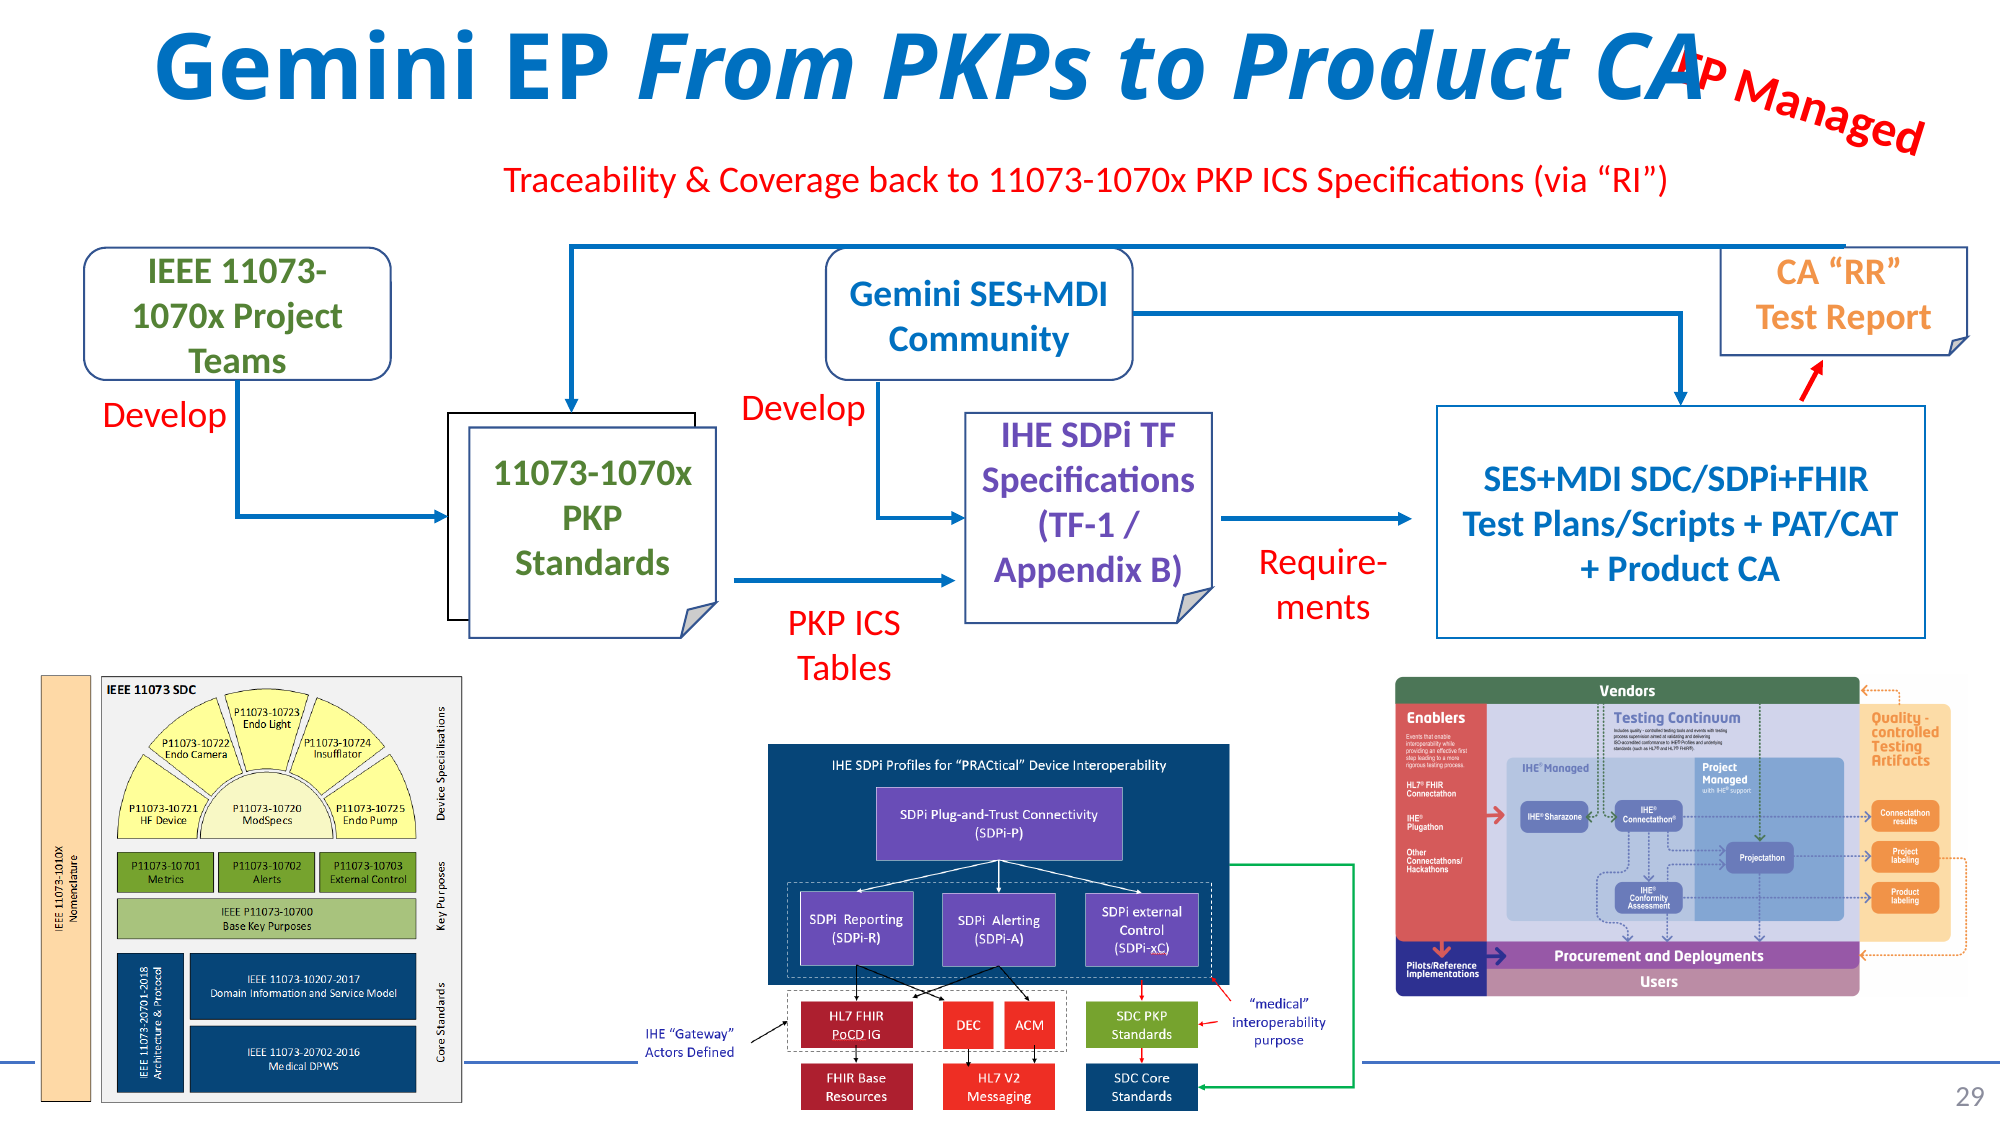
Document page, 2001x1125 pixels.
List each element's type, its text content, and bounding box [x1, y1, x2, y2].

picture [1394, 674, 1968, 997]
text_box PKP ICS Tables [733, 590, 956, 696]
text_box SES+MDI SDC/SDPi+FHIR Test Plans/Scripts + PAT/CAT + Product CA [1436, 405, 1926, 639]
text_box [1801, 359, 1823, 401]
text_box Gemini SES+MDI Community [824, 249, 1125, 381]
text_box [1125, 0, 1291, 967]
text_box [853, 406, 990, 494]
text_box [274, 342, 411, 554]
picture [35, 674, 464, 1104]
text_box Develop [87, 382, 274, 443]
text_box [1291, 313, 1681, 406]
text_box Traceability & Coverage back to 11073-1070x PKP ICS Specifications (via “RI”) [469, 148, 1125, 208]
text_box CA “RR” Test Report [1719, 246, 1971, 357]
text_box IEEE 11073-1070x Project Teams [83, 246, 392, 381]
text_box Traceability & Coverage back to 11073-1070x PKP ICS Specifications (via “RI”) [1291, 148, 1704, 208]
picture [638, 739, 1362, 1114]
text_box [448, 412, 716, 638]
text_box Require-ments [1291, 529, 1436, 635]
title Gemini EP From PKPs to Product CA [1291, 3, 1863, 136]
slide_number 29 [1810, 1064, 2000, 1125]
text_box Develop [726, 375, 1006, 436]
text_box EP Managed [1791, 80, 1994, 193]
text_box IHE SDPi TF Specifications (TF-1 / Appendix B) [964, 411, 1125, 625]
title Gemini EP From PKPs to Product CA [137, 3, 1125, 136]
